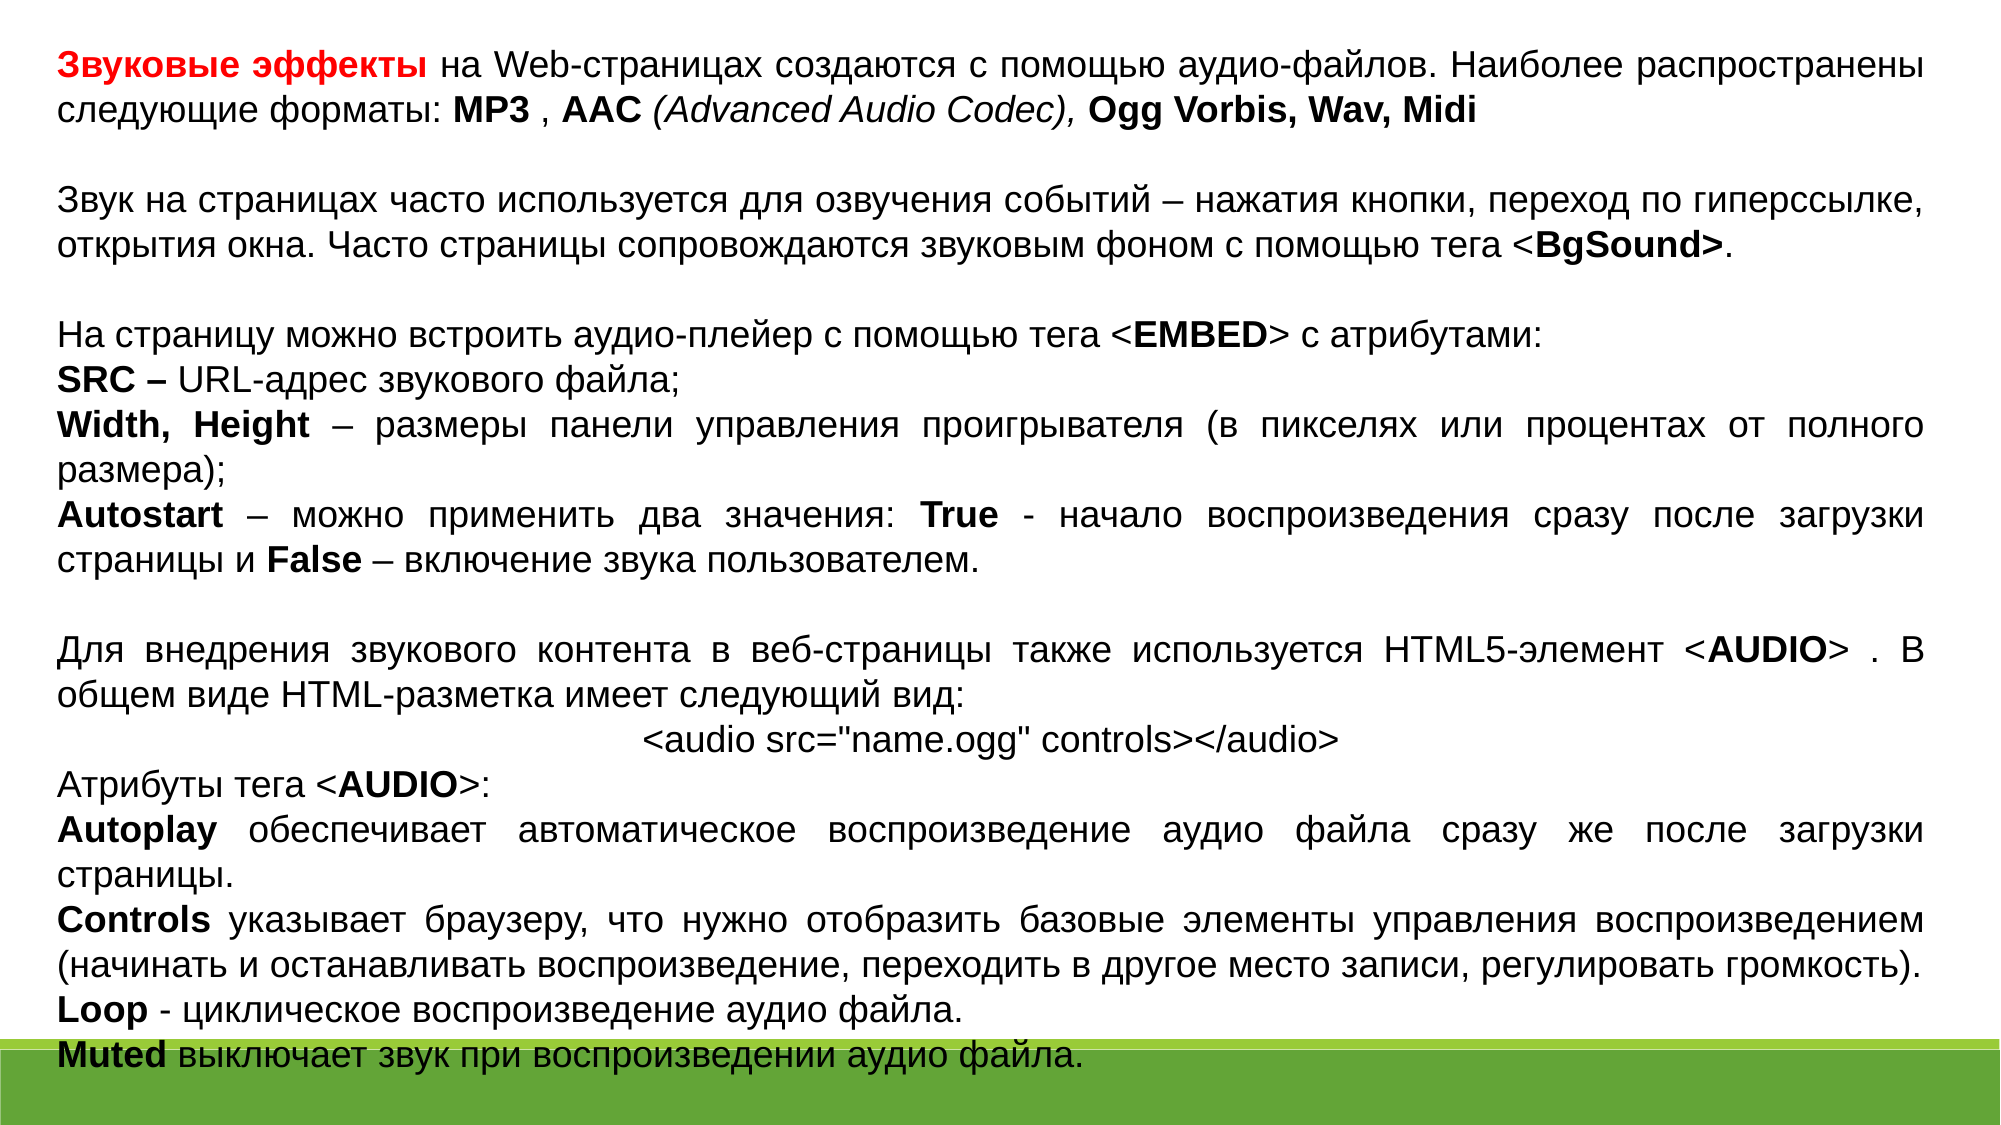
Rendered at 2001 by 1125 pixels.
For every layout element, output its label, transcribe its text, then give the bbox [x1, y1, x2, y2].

text_box Звуковые эффекты на Web-страницах создаются с помощью аудио-файлов. Наиболее распространены следующие форматы: MP3 , AAC (Advanced Audio Codec), Ogg Vorbis, Wav, Midi Звук на страницах часто используется для озвучения событий – нажатия кнопки, переход по гиперссылке, открытия окна. Часто страницы сопровождаются звуковым фоном с помощью тега <BgSound>. На страницу можно встроить аудио-плейер с помощью тега <EMBED> с атрибутами: SRC – URL-адрес звукового файла; Width, Height – размеры панели управления проигрывателя (в пикселях или процентах от полного размера); Autostart – можно применить два значения: True - начало воспроизведения сразу после загрузки страницы и False – включение звука пользователем. Для внедрения звукового контента в веб-страницы также используется HTML5-элемент <AUDIO> . В общем виде HTML-разметка имеет следующий вид: <audio src="name.ogg" controls></audio> Атрибуты тега <AUDIO>: Autoplay обеспечивает автоматическое воспроизведение аудио файла сразу же после загрузки страницы. Controls указывает браузеру, что нужно отобразить базовые элементы управления воспроизведением (начинать и останавливать воспроизведение, переходить в другое место записи, регулировать громкость). Loop - циклическое воспроизведение аудио файла. Muted выключает звук при воспроизведении аудио файла. [41, 32, 1941, 1093]
